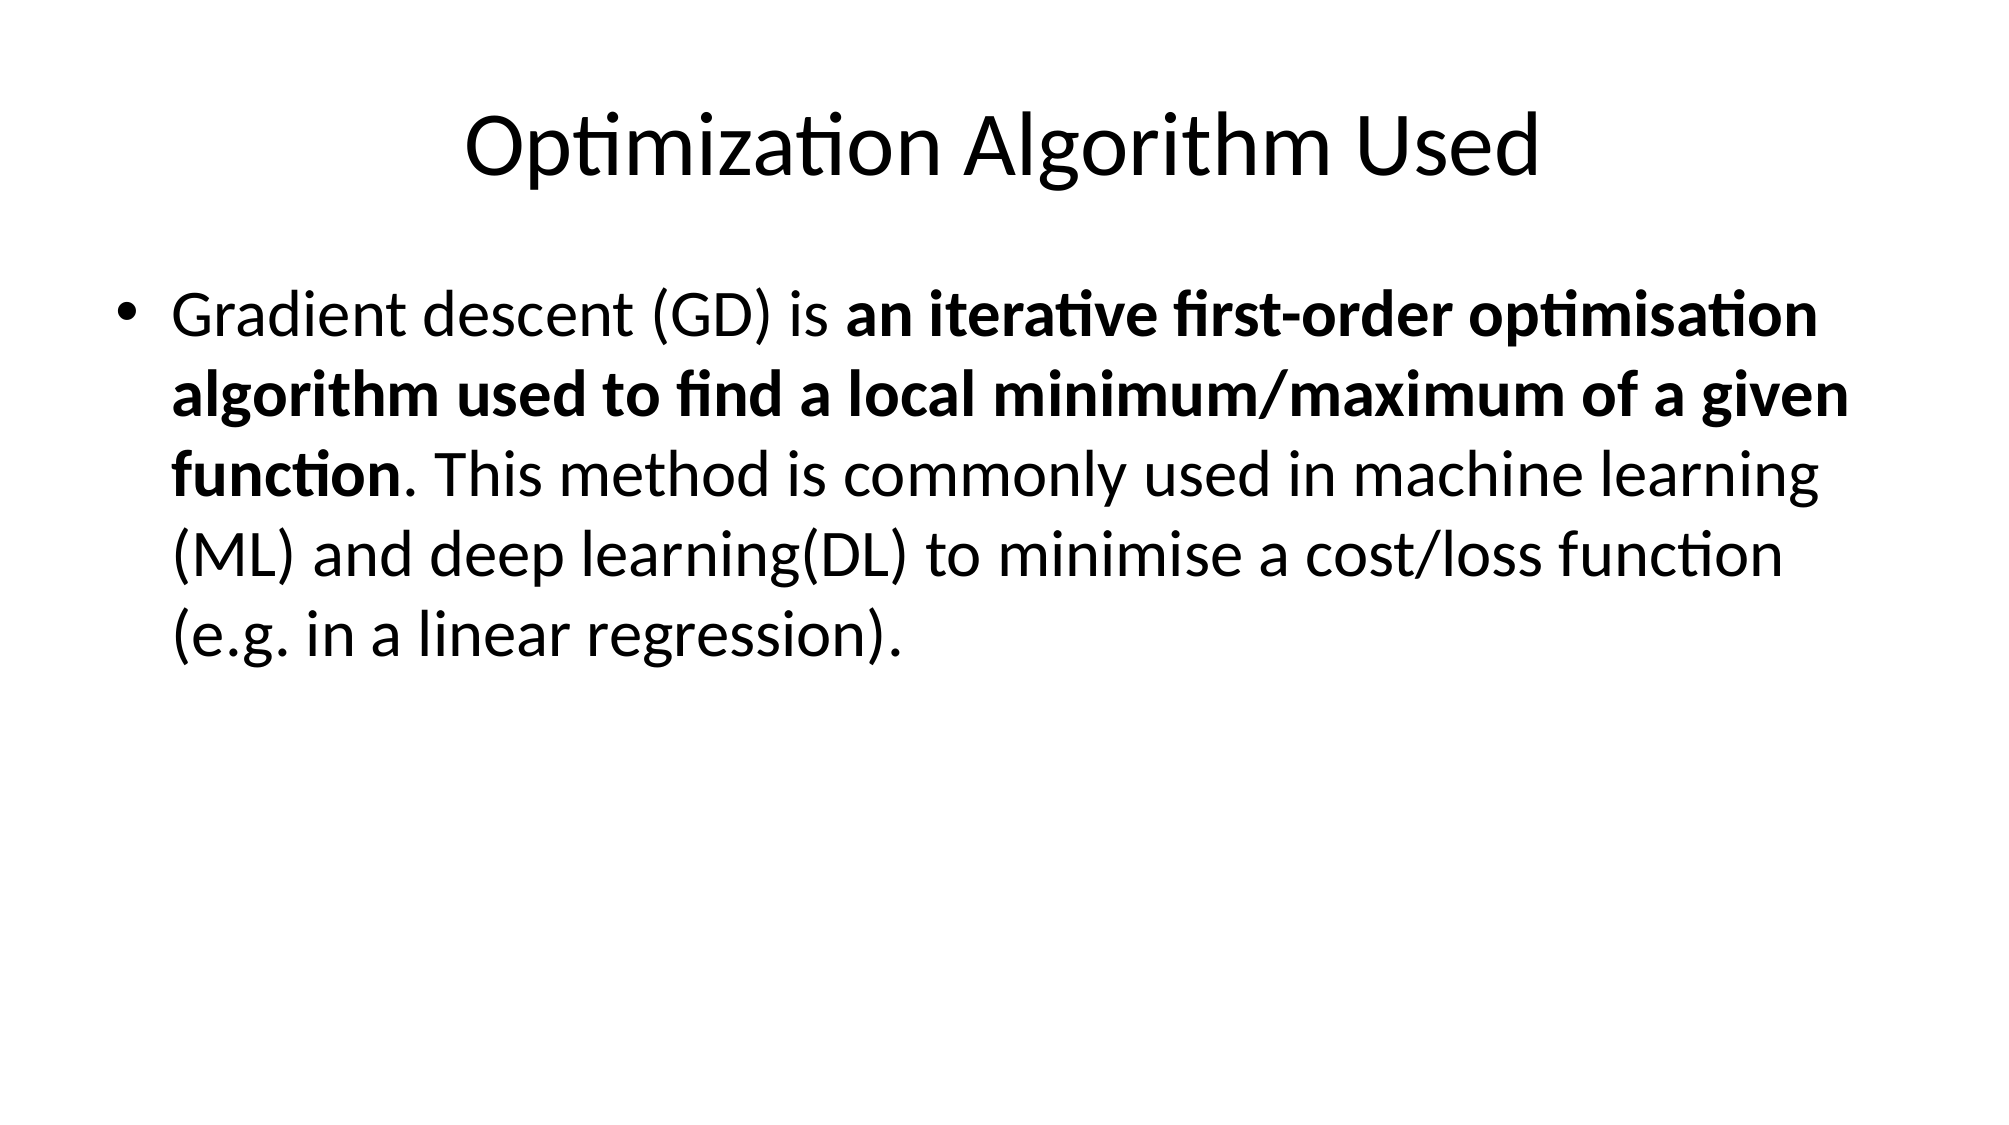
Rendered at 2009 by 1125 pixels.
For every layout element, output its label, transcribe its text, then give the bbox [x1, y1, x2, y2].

title Optimization Algorithm Used [100, 45, 1908, 233]
list Gradient descent (GD) is an iterative first-order optimisation algorithm used to find a local minimum/maximum of a given function. This method is commonly used in machine learning (ML) and deep learning(DL) to minimise a cost/loss function (e.g. in a linear regression). [100, 262, 1908, 1005]
